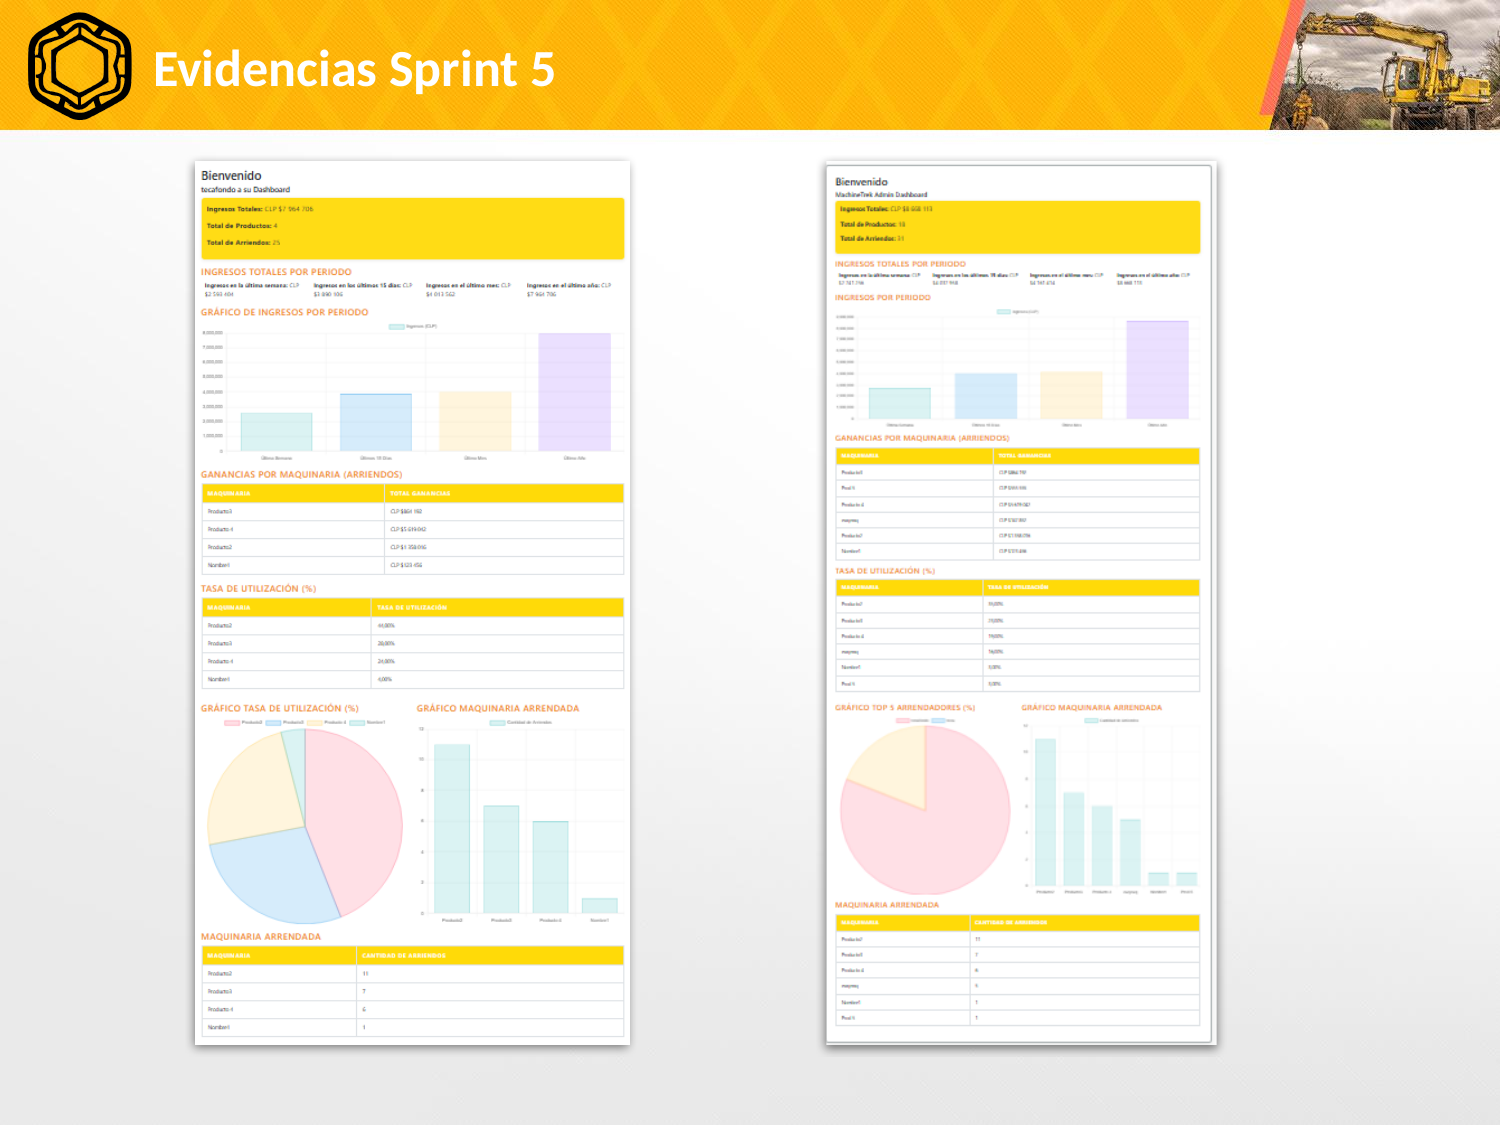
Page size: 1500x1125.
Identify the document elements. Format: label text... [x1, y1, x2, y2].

title Evidencias Sprint 5 [138, 0, 1395, 132]
picture [0, 0, 1500, 1125]
